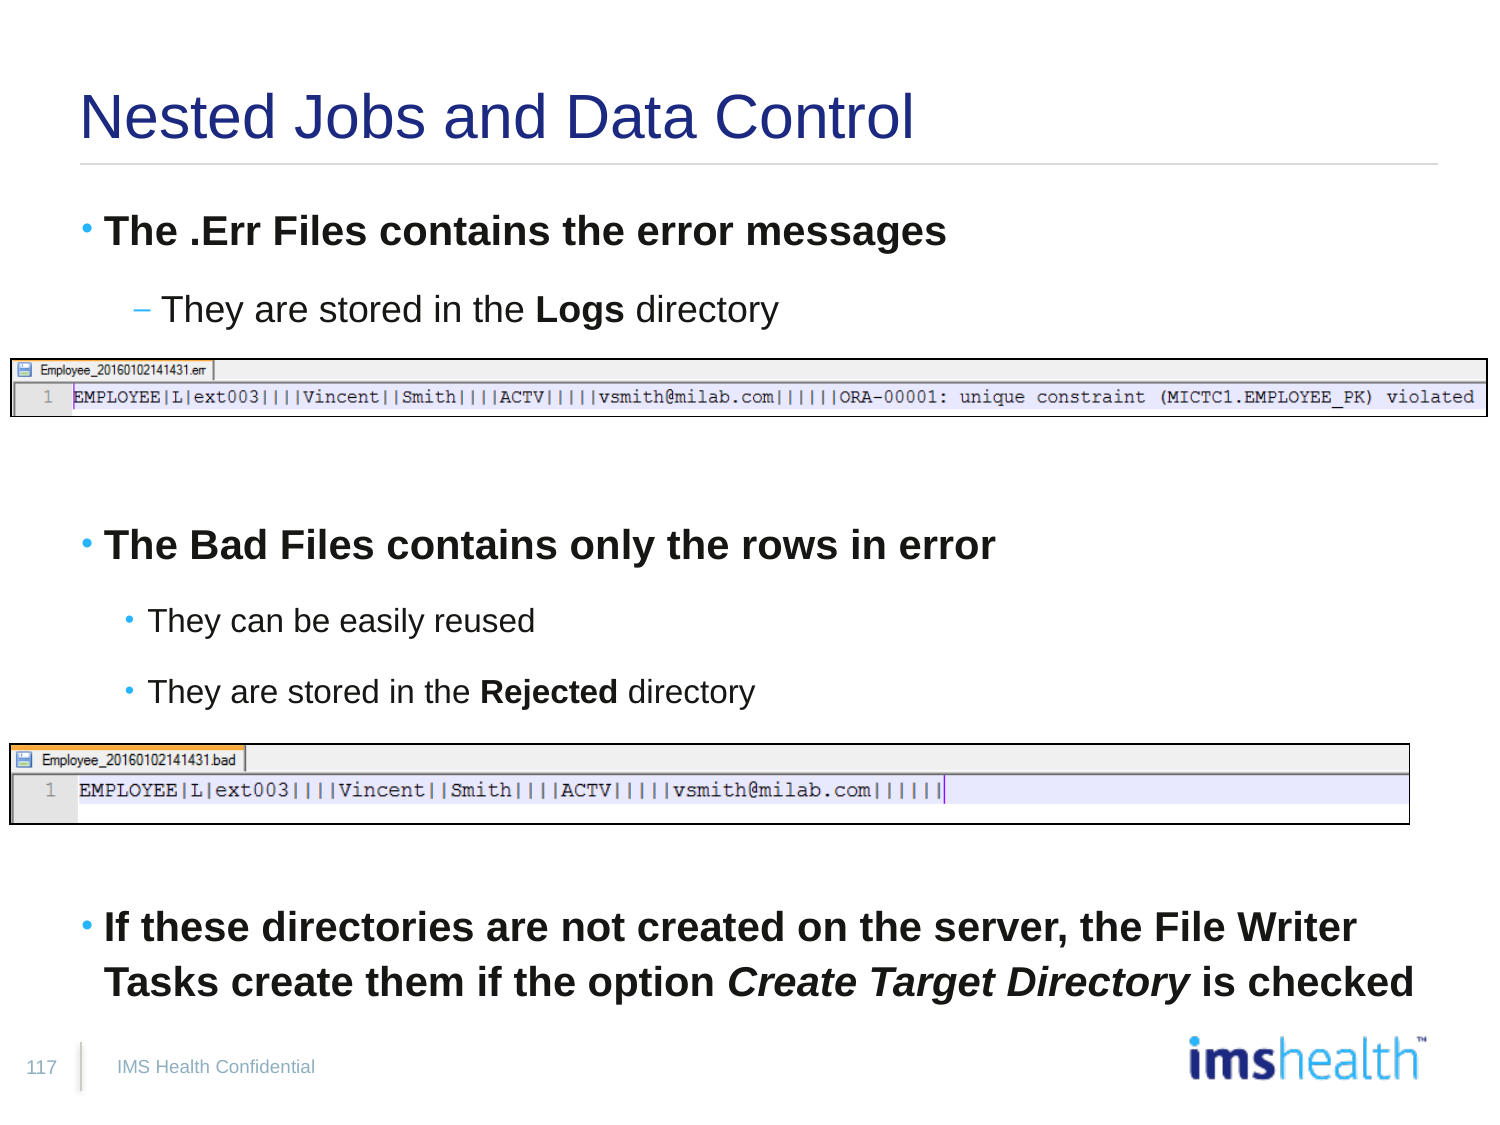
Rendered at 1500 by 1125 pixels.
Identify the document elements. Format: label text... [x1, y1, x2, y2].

picture [10, 744, 1409, 824]
list The .Err Files contains the error messages They are stored in the Logs directory The Bad Files contains only the rows in error They can be easily reused They are stored in the Rejected directory If these directories are not created on the server, the File Writer Tasks create them if the option Create Target Directory is checked [81, 198, 1440, 358]
list The .Err Files contains the error messages They are stored in the Logs directory The Bad Files contains only the rows in error They can be easily reused They are stored in the Rejected directory If these directories are not created on the server, the File Writer Tasks create them if the option Create Target Directory is checked [81, 424, 1440, 1047]
footer IMS Health Confidential [102, 1036, 1042, 1097]
picture [11, 359, 1487, 416]
picture [1187, 1047, 1428, 1091]
title Nested Jobs and Data Control [79, 12, 1438, 152]
